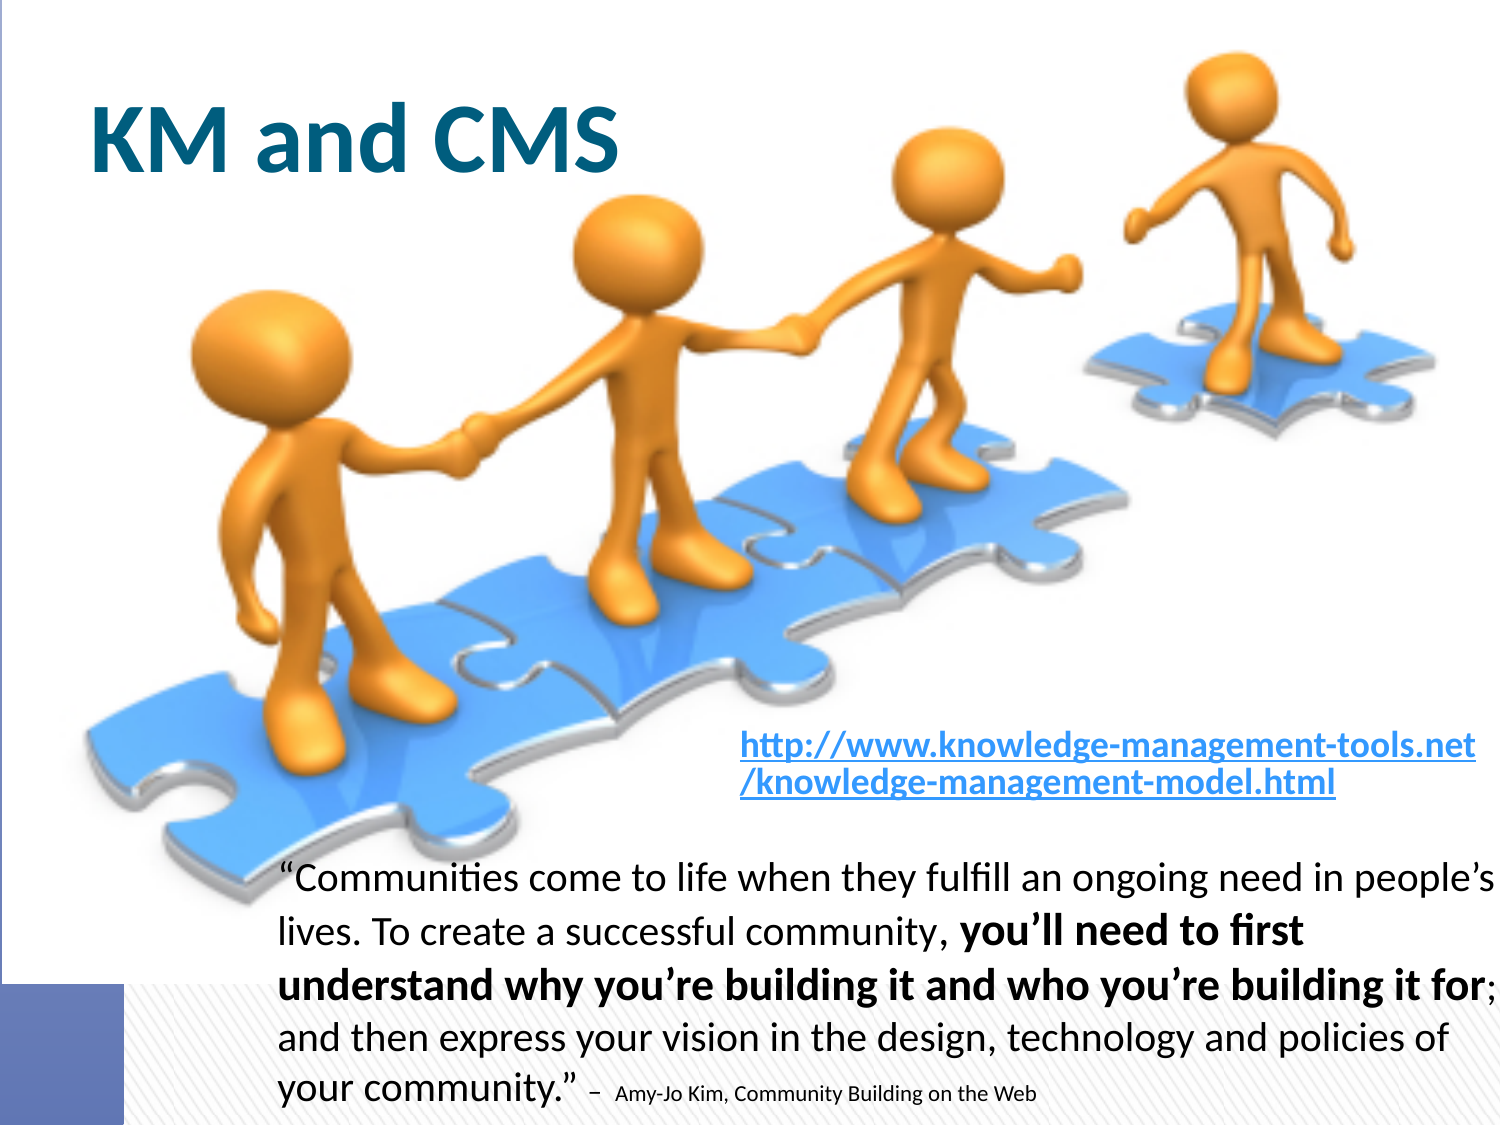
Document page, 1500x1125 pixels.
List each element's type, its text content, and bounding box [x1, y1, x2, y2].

text_box “Communities come to life when they fulfill an ongoing need in people’s lives. To create a successful community, you’ll need to first understand why you’re building it and who you’re building it for; and then express your vision in the design, technology and policies of your community.” – Amy-Jo Kim, Community Building on the Web [262, 990, 1500, 1117]
picture [1, 0, 1500, 984]
